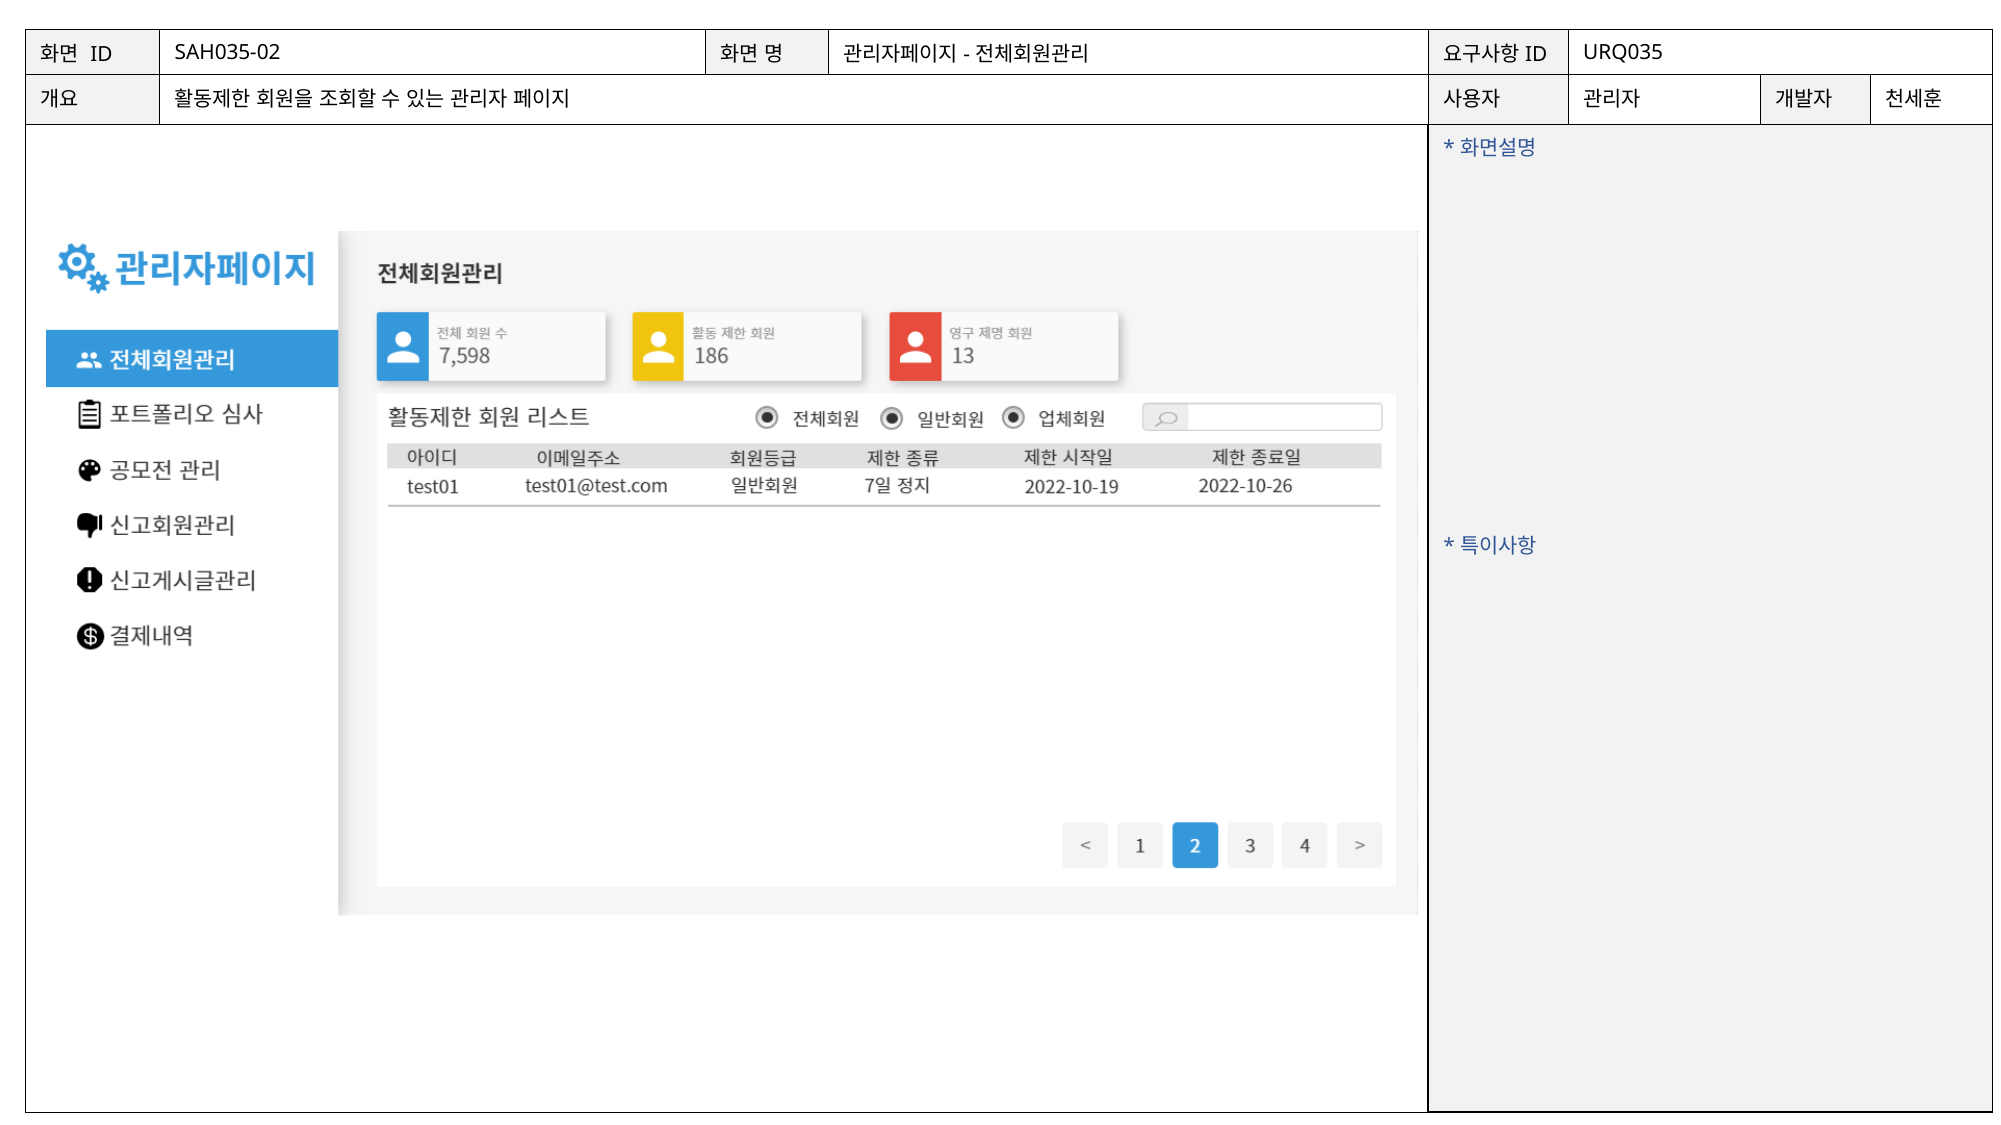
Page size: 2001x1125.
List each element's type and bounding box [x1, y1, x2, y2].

table_header [160, 30, 705, 74]
table_cell [1871, 75, 1992, 124]
table_header [1569, 30, 1992, 74]
table_header [26, 30, 159, 74]
picture [45, 231, 1418, 916]
table_cell [1429, 75, 1568, 124]
table_cell [1761, 75, 1870, 124]
table_cell [1569, 75, 1760, 124]
table_cell [1429, 125, 1992, 1111]
table_cell [26, 75, 159, 124]
table_cell [26, 125, 1427, 1112]
table_header [706, 30, 828, 74]
table_cell [160, 75, 1428, 124]
table_header [1429, 30, 1568, 74]
table_header [829, 30, 1428, 74]
